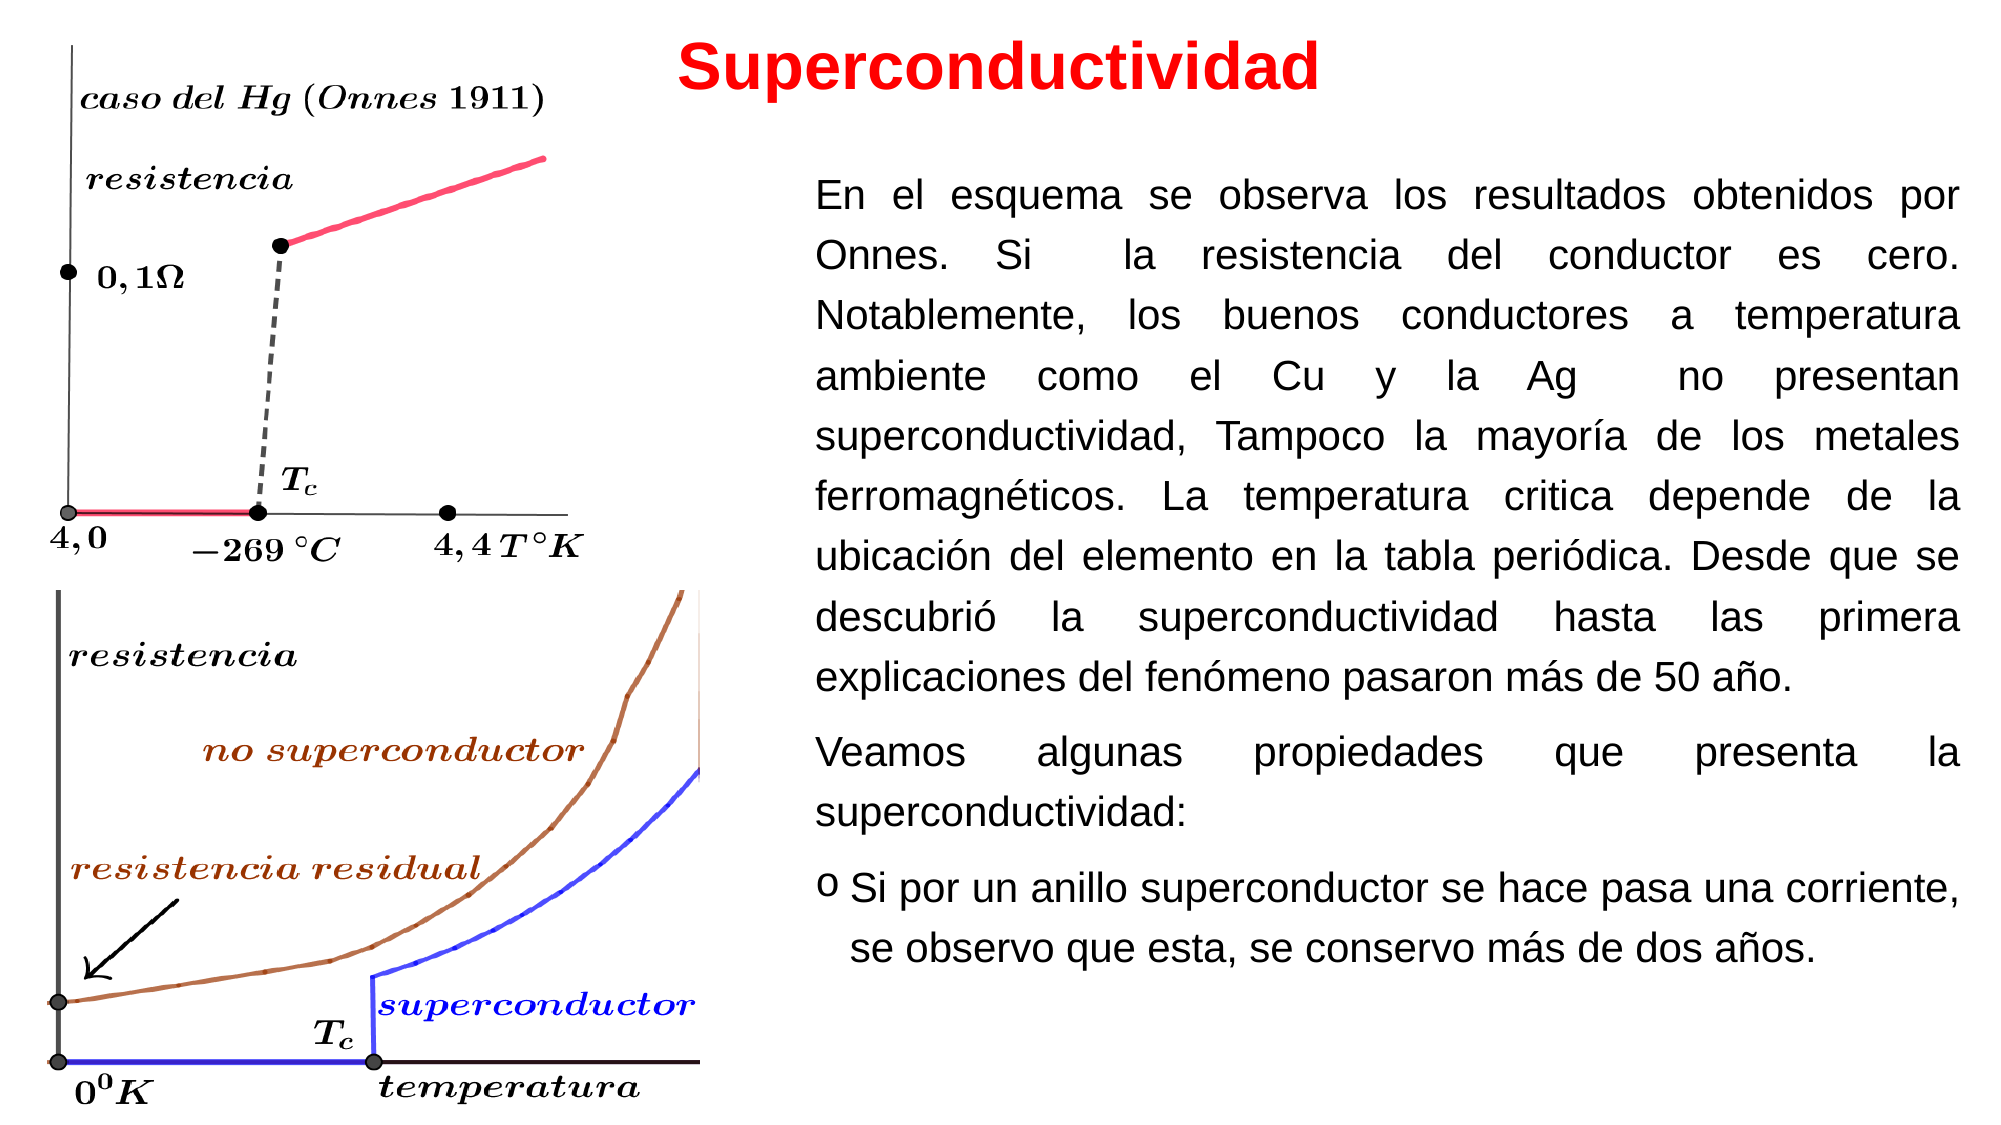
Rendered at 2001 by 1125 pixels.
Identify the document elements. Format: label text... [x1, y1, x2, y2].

title Superconductividad [605, 24, 1863, 112]
picture [47, 590, 700, 1113]
picture [24, 24, 605, 578]
